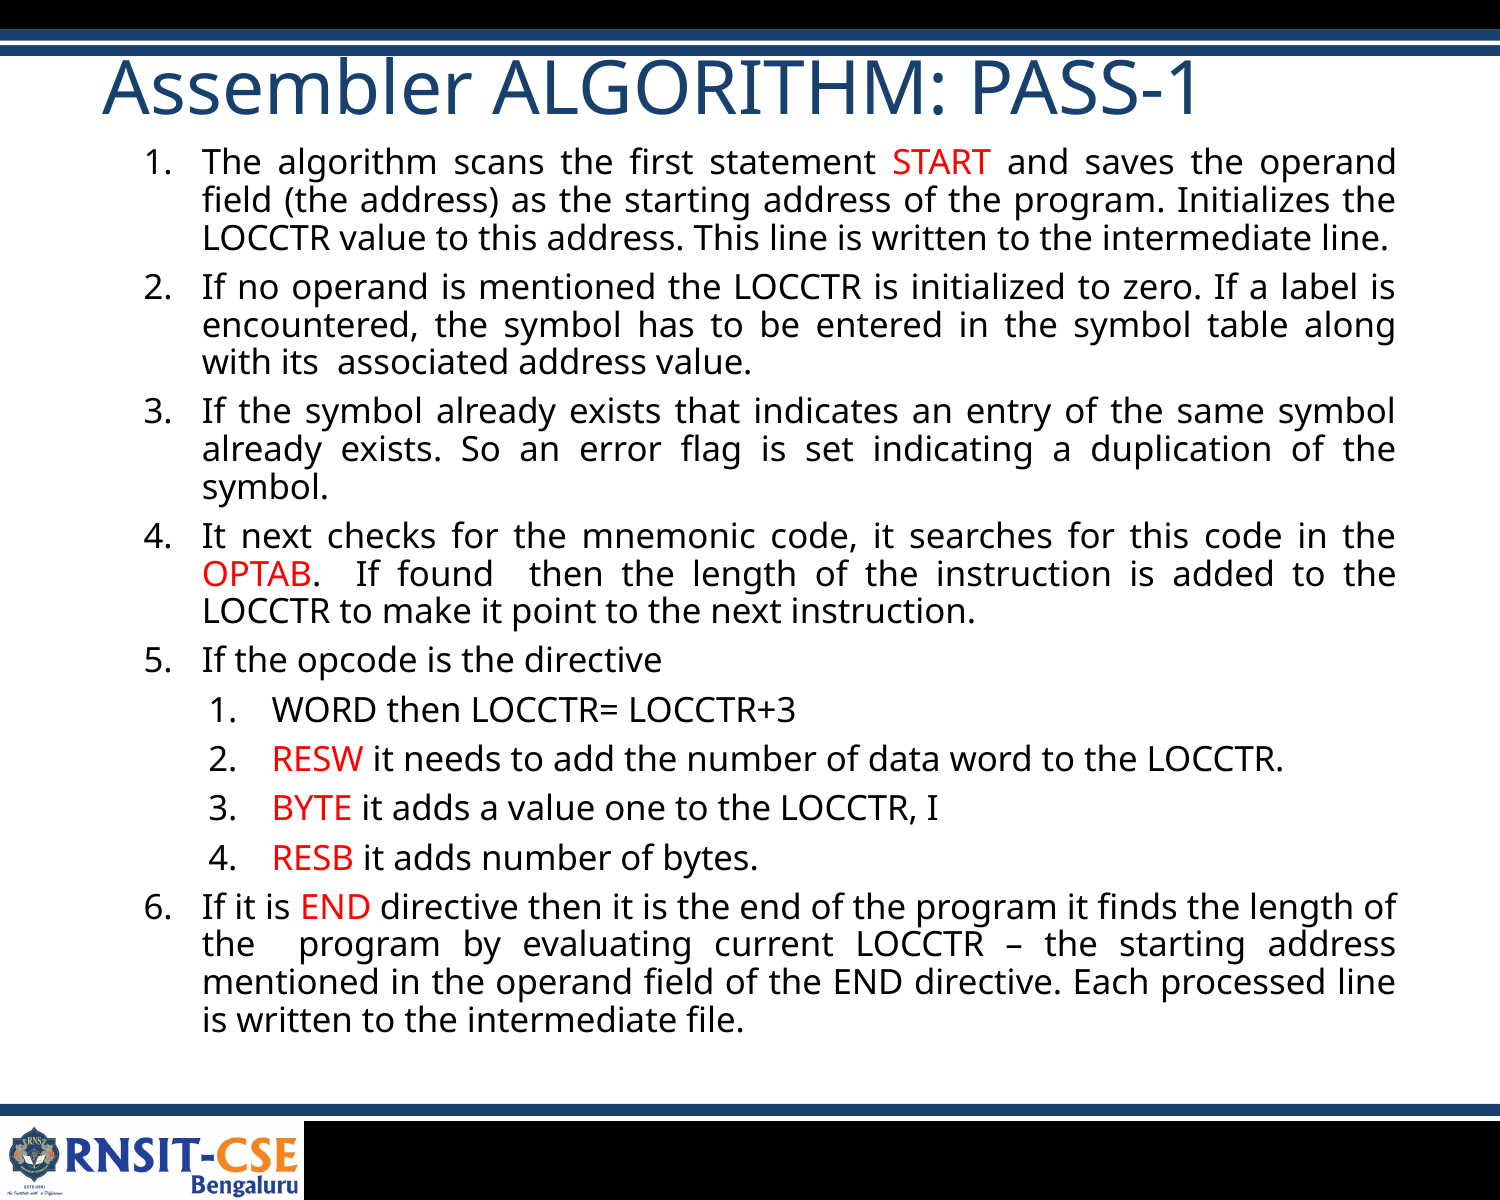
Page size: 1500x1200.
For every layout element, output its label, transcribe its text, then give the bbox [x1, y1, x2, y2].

picture [0, 1119, 304, 1200]
text_box Assembler ALGORITHM: PASS-1 [87, 59, 1500, 138]
list The algorithm scans the first statement START and saves the operand field (the address) as the starting address of the program. Initializes the LOCCTR value to this address. This line is written to the intermediate line. If no operand is mentioned the LOCCTR is initialized to zero. If a label is encountered, the symbol has to be entered in the symbol table along with its associated address value. If the symbol already exists that indicates an entry of the same symbol already exists. So an error flag is set indicating a duplication of the symbol. It next checks for the mnemonic code, it searches for this code in the OPTAB. If found then the length of the instruction is added to the LOCCTR to make it point to the next instruction. If the opcode is the directive WORD then LOCCTR= LOCCTR+3 RESW it needs to add the number of data word to the LOCCTR. BYTE it adds a value one to the LOCCTR, I RESB it adds number of bytes. If it is END directive then it is the end of the program it finds the length of the program by evaluating current LOCCTR – the starting address mentioned in the operand field of the END directive. Each processed line is written to the intermediate file. [99, 138, 1413, 1063]
